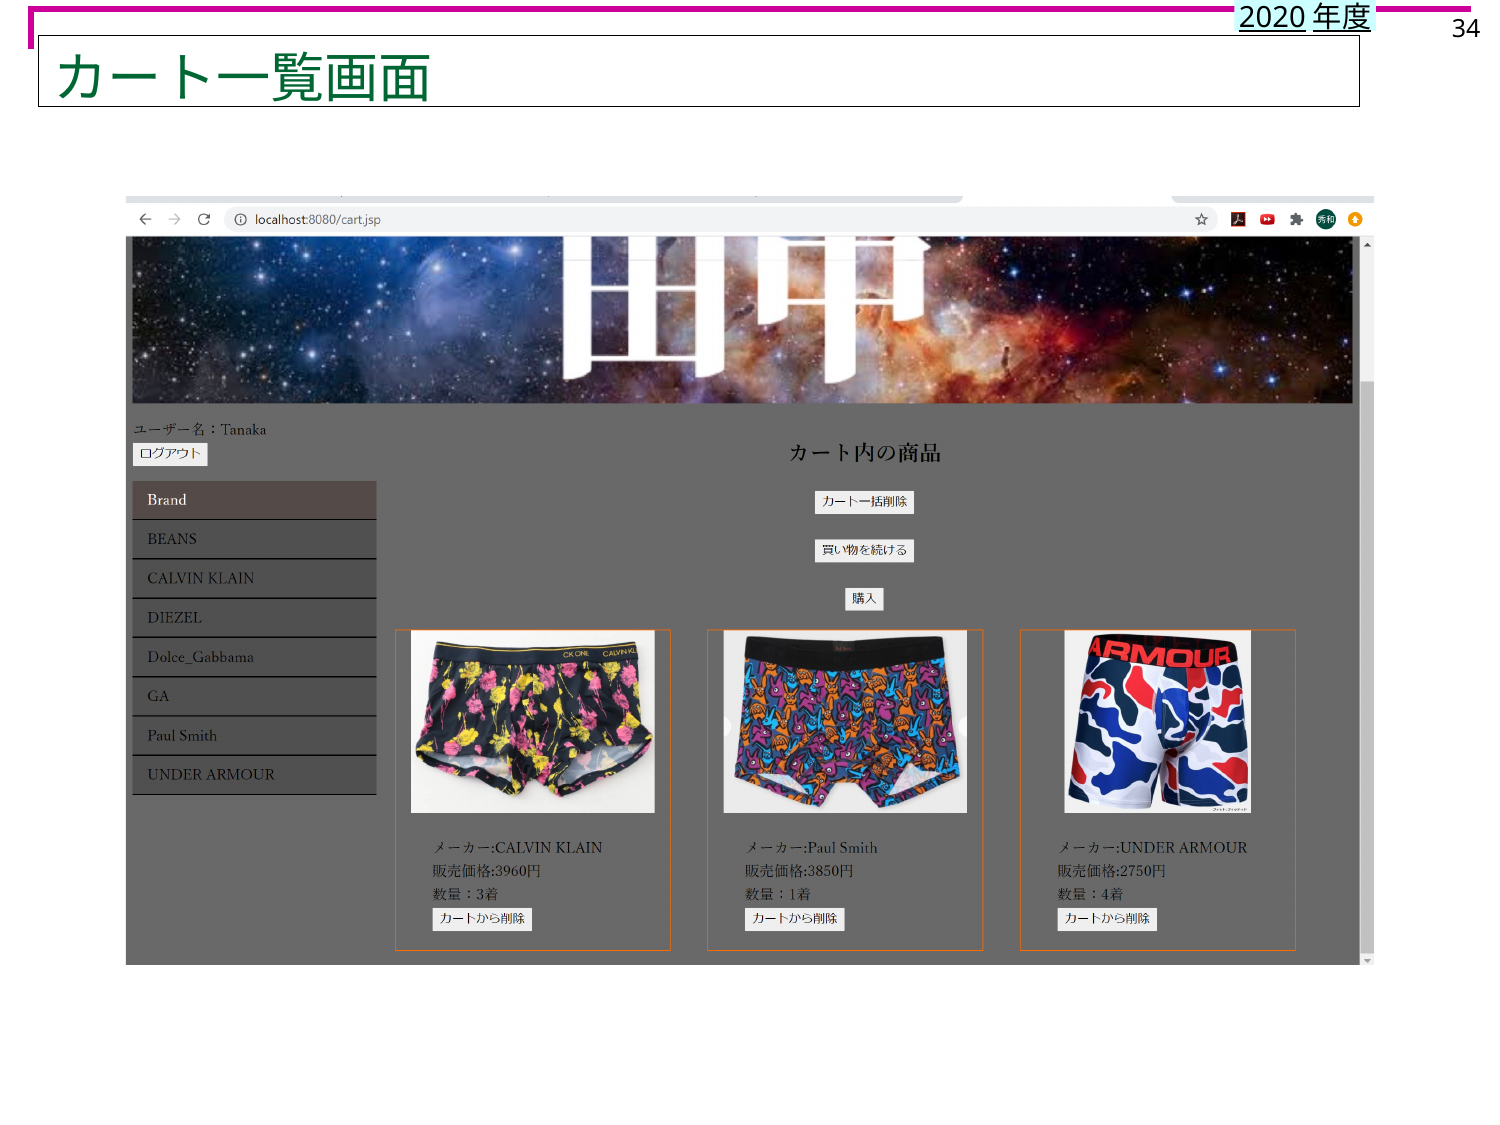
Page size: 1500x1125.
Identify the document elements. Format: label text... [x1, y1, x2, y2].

title カート一覧画面 [38, 35, 1360, 107]
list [125, 196, 1375, 965]
slide_number 34 [1372, 12, 1496, 55]
